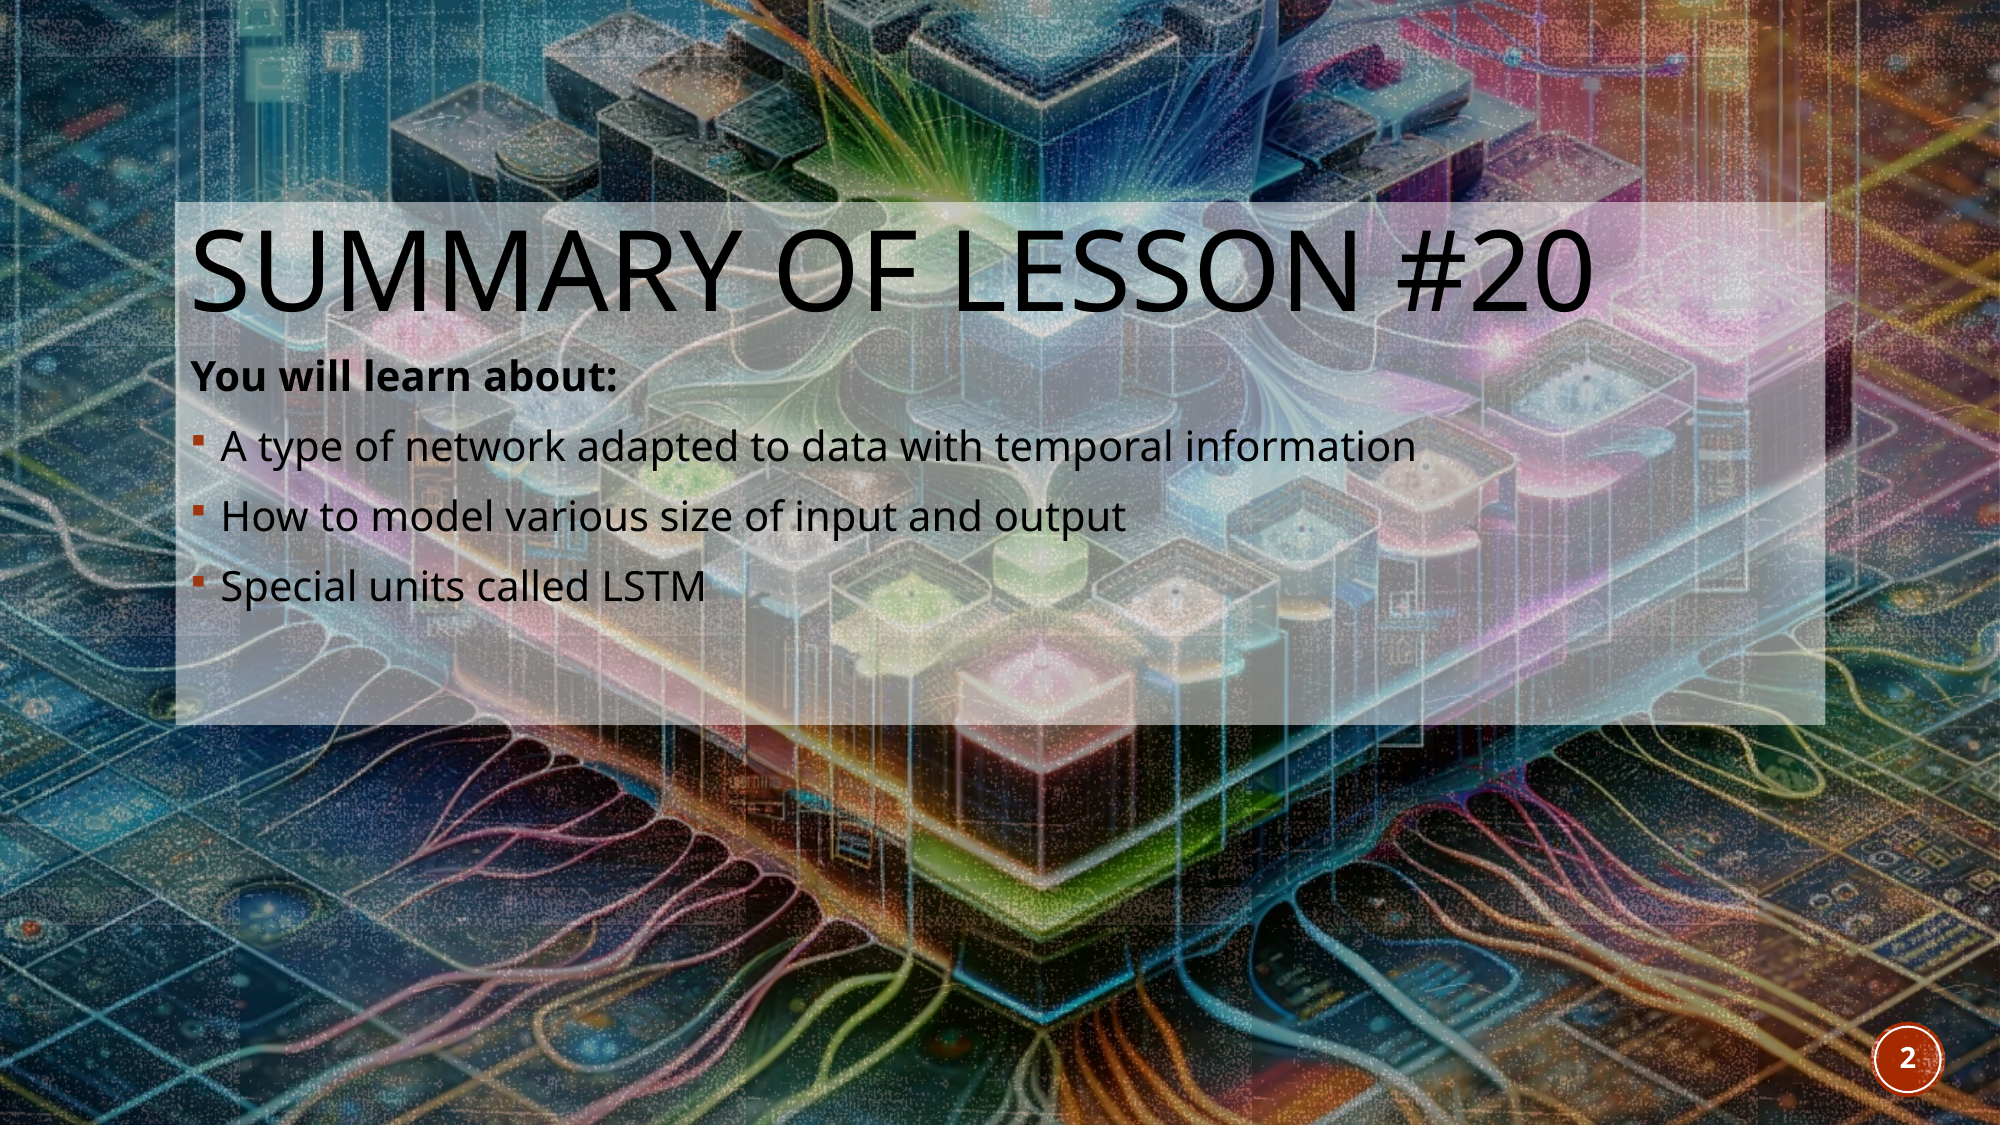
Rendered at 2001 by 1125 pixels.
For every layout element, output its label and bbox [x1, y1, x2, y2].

picture [2, 2, 1997, 1124]
text_box [1873, 1025, 1943, 1095]
